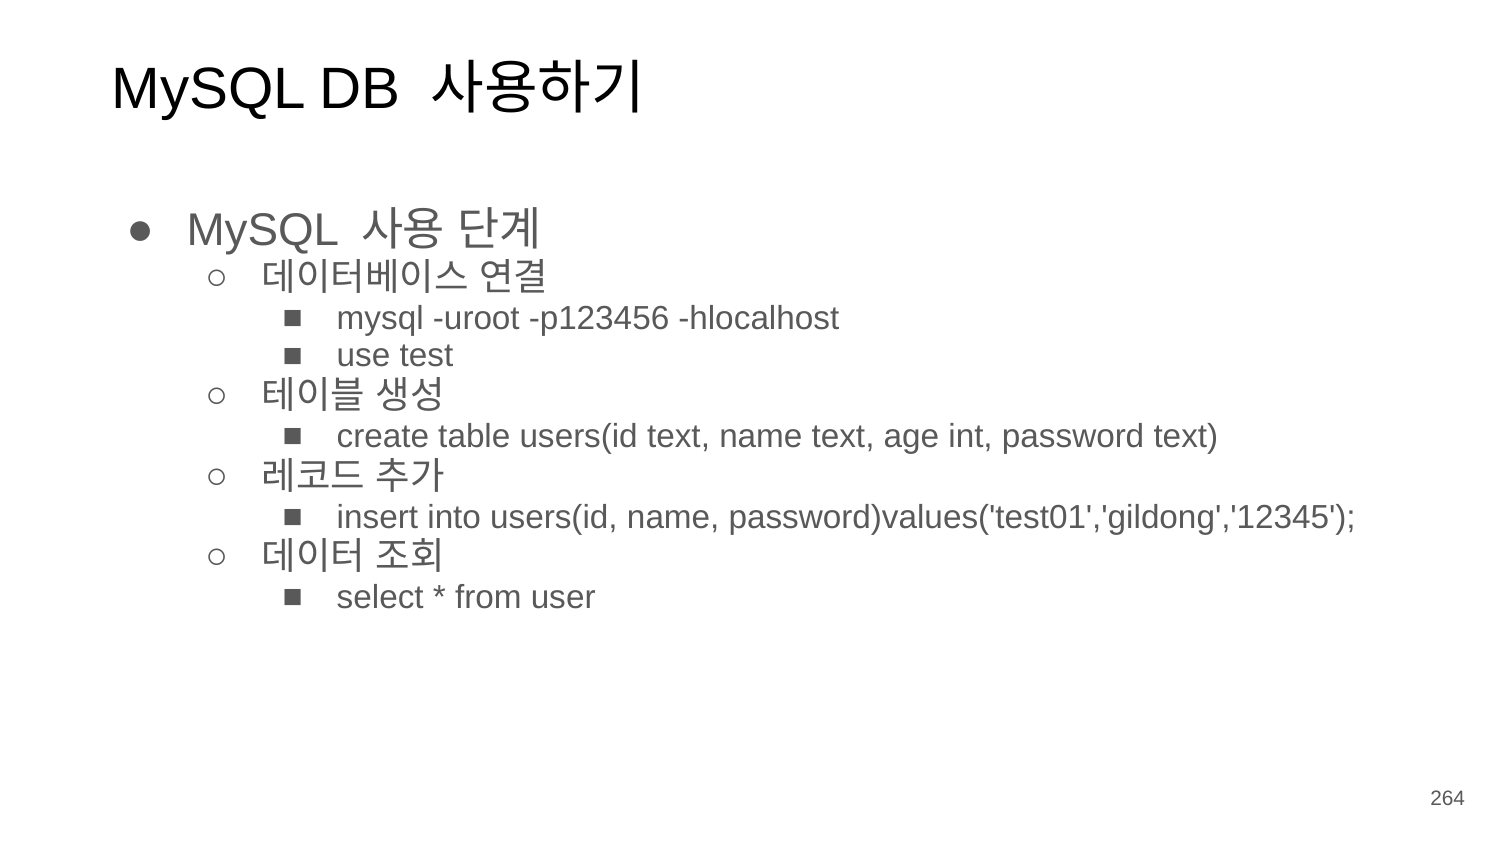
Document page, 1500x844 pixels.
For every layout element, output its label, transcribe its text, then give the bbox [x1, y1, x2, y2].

slide_number 264 [1389, 764, 1480, 830]
title MySQL DB 사용하기 [96, 35, 1500, 151]
list MySQL 사용 단계 데이터베이스 연결 mysql -uroot -p123456 -hlocalhost use test 테이블 생성 create table users(id text, name text, age int, password text) 레코드 추가 insert into users(id, name, password)values('test01','gildong','12345'); 데이터 조회 select * from user [96, 189, 1398, 750]
